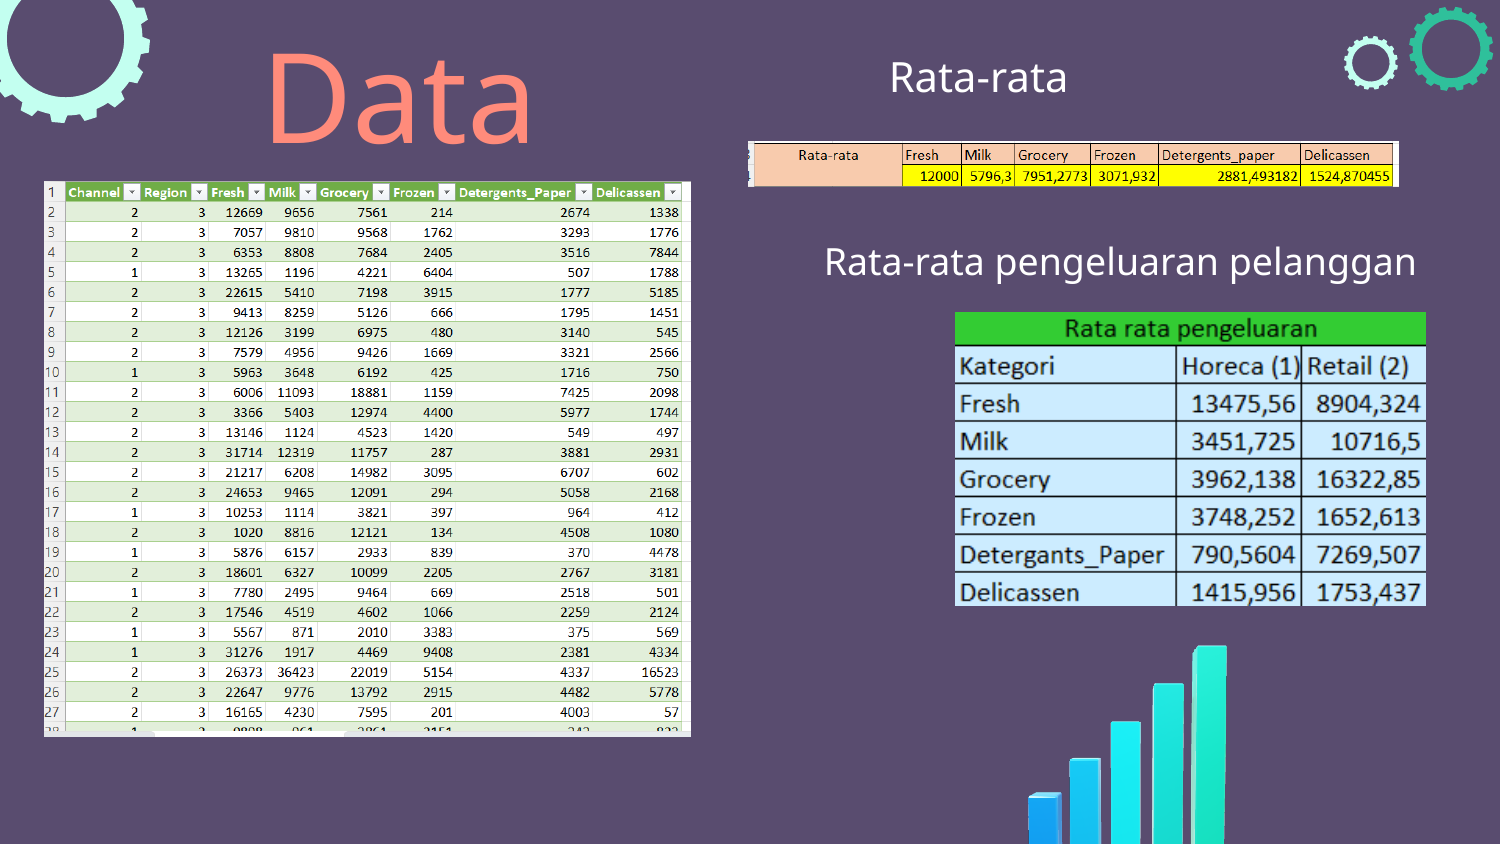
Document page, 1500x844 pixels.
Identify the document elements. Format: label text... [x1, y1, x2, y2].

title Data [246, 3, 621, 177]
picture [43, 181, 692, 737]
picture [955, 312, 1427, 606]
picture [748, 141, 1399, 187]
text_box [1409, 6, 1494, 91]
title Rata-rata [873, 30, 1177, 116]
text_box Rata-rata pengeluaran pelanggan [809, 212, 1482, 298]
text_box [1344, 35, 1398, 90]
picture [1025, 645, 1227, 844]
